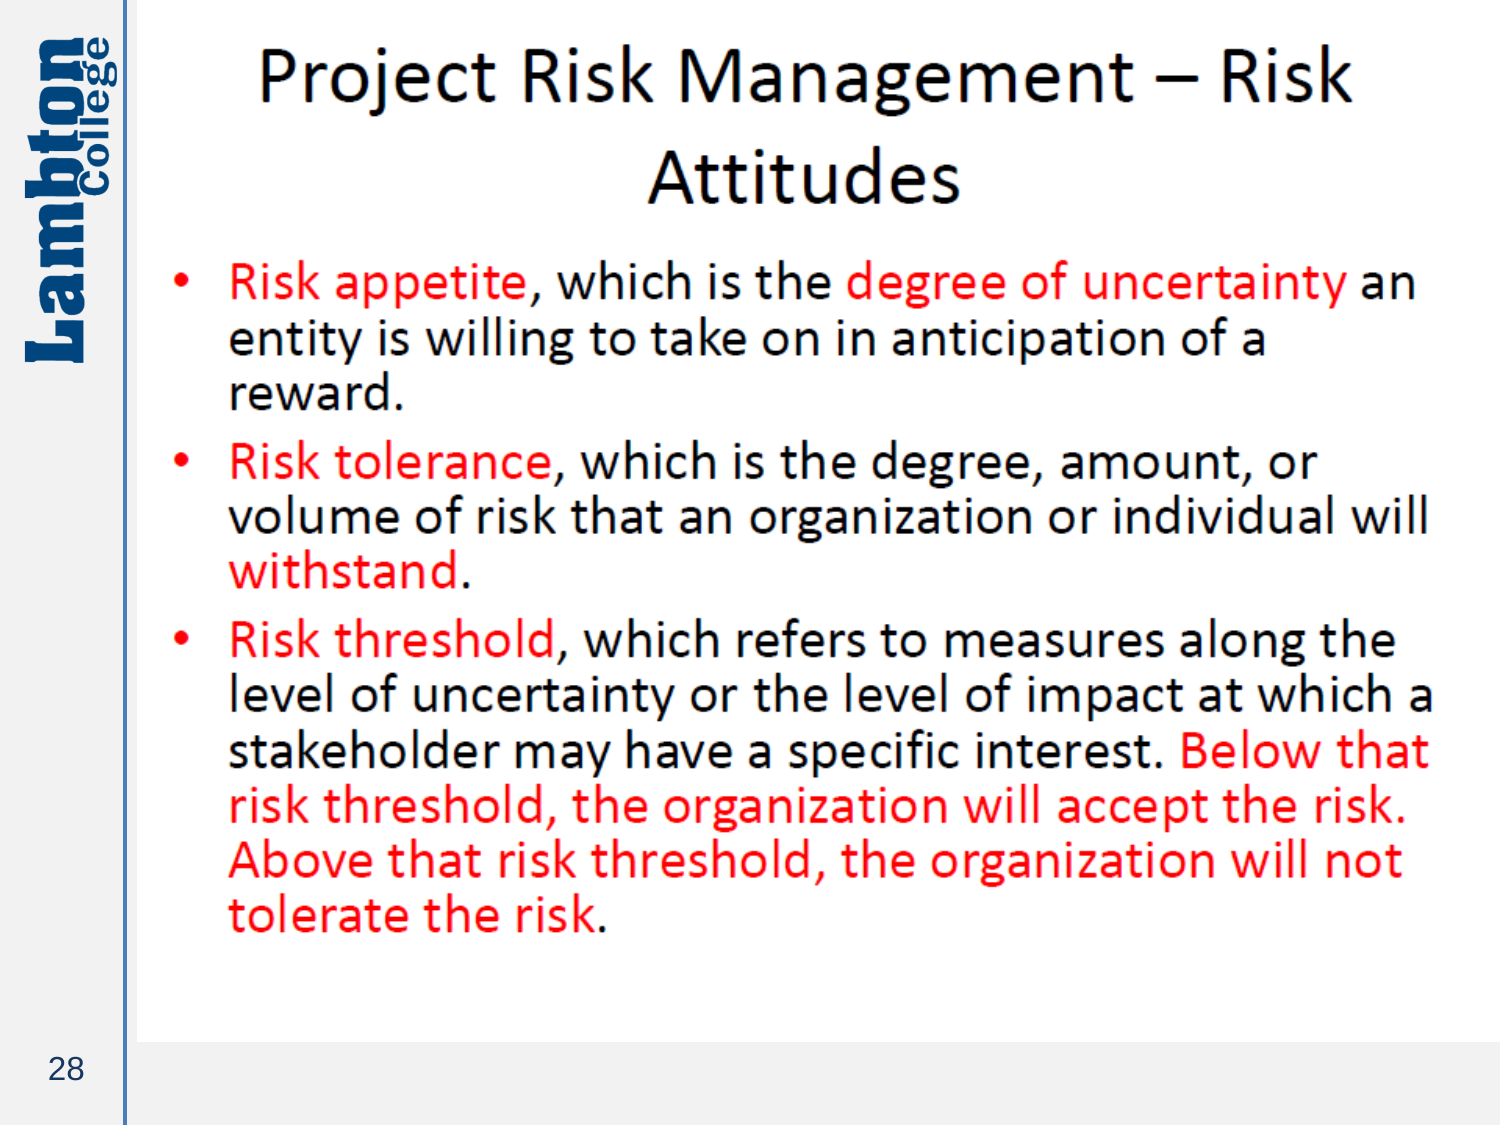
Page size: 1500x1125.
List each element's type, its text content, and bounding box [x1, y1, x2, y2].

picture [25, 38, 116, 362]
slide_number 28 [24, 1037, 100, 1098]
picture [137, 0, 1500, 1043]
